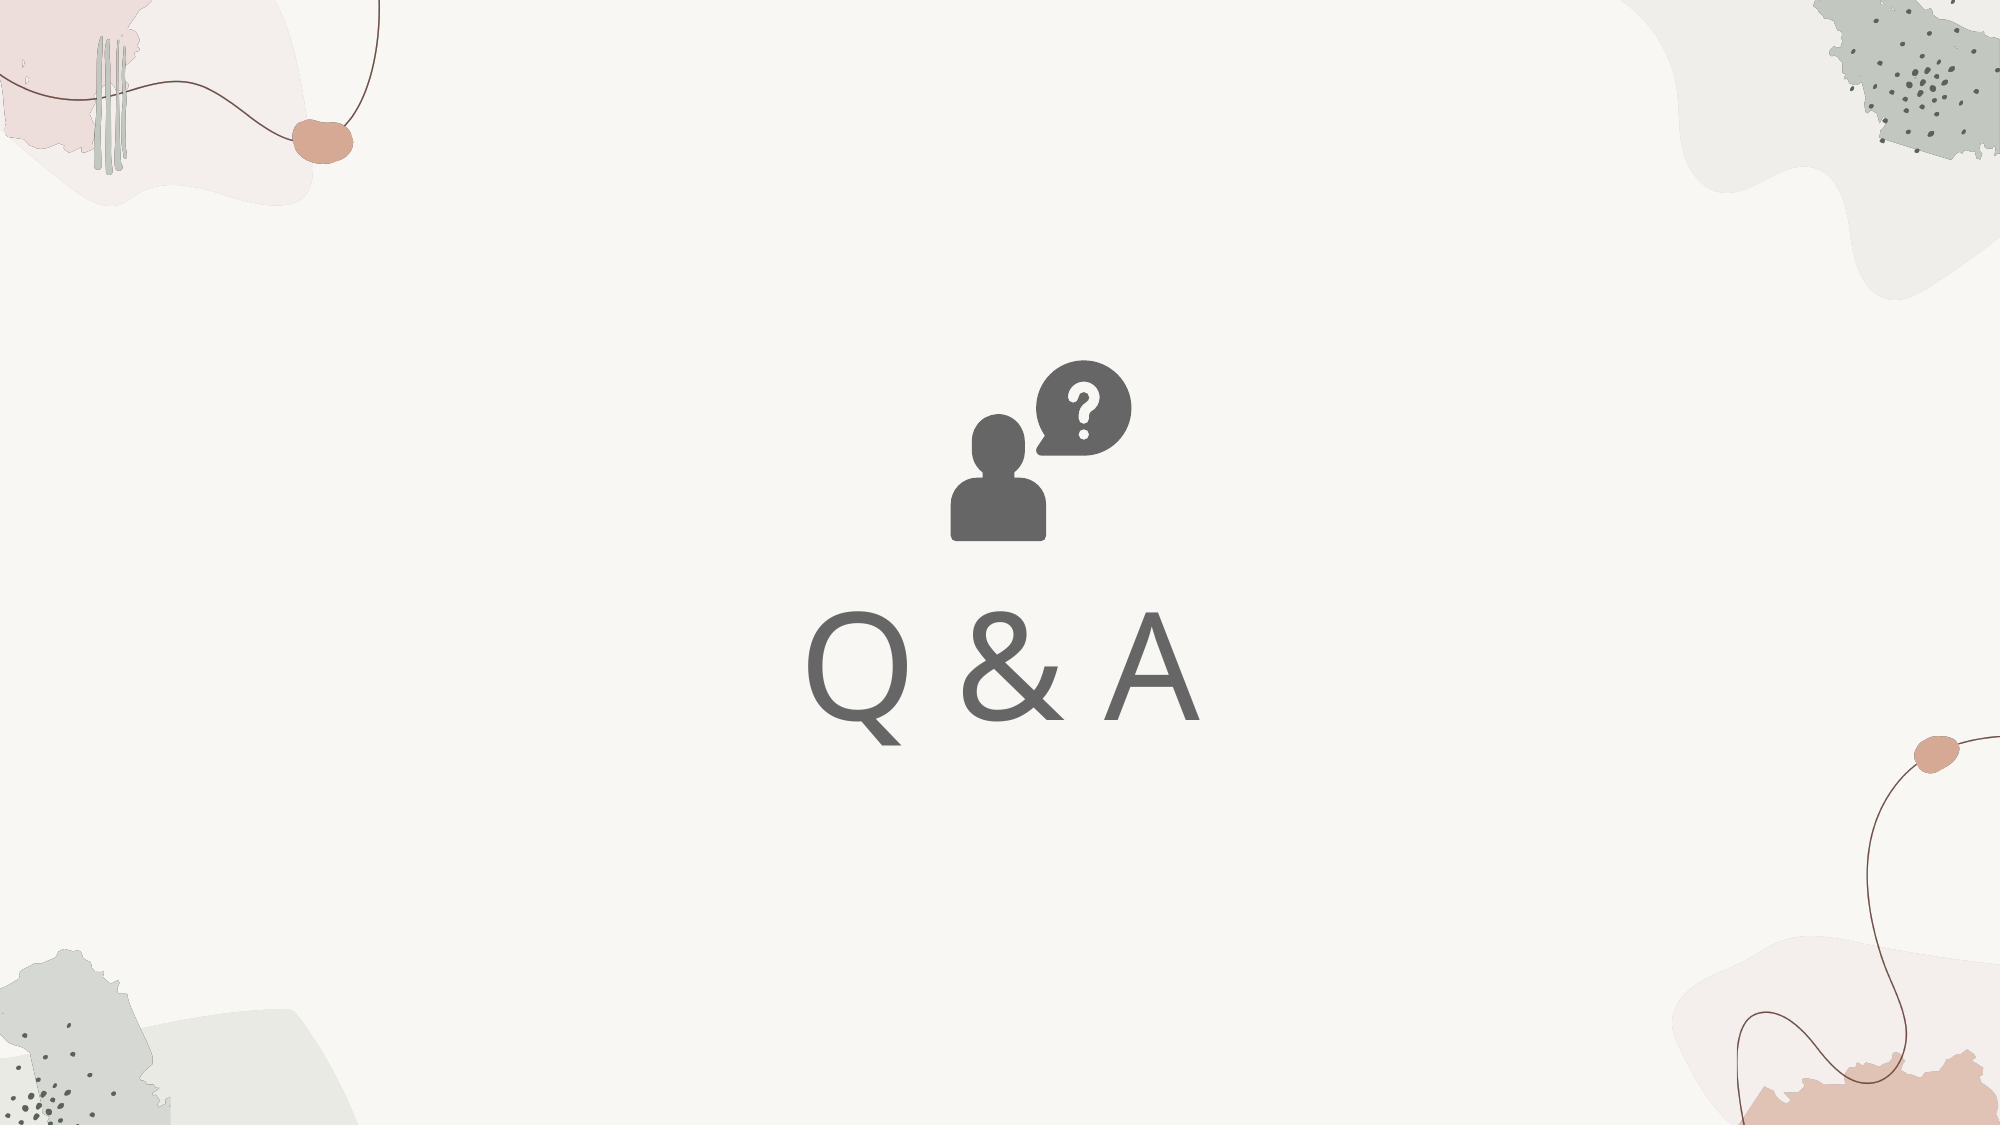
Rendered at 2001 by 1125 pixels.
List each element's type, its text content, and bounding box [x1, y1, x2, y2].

text_box Q & A [670, 563, 1330, 758]
picture [0, 949, 358, 1125]
picture [1672, 727, 2001, 1125]
picture [1619, 0, 2000, 300]
picture [0, 0, 380, 206]
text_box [947, 356, 1133, 543]
